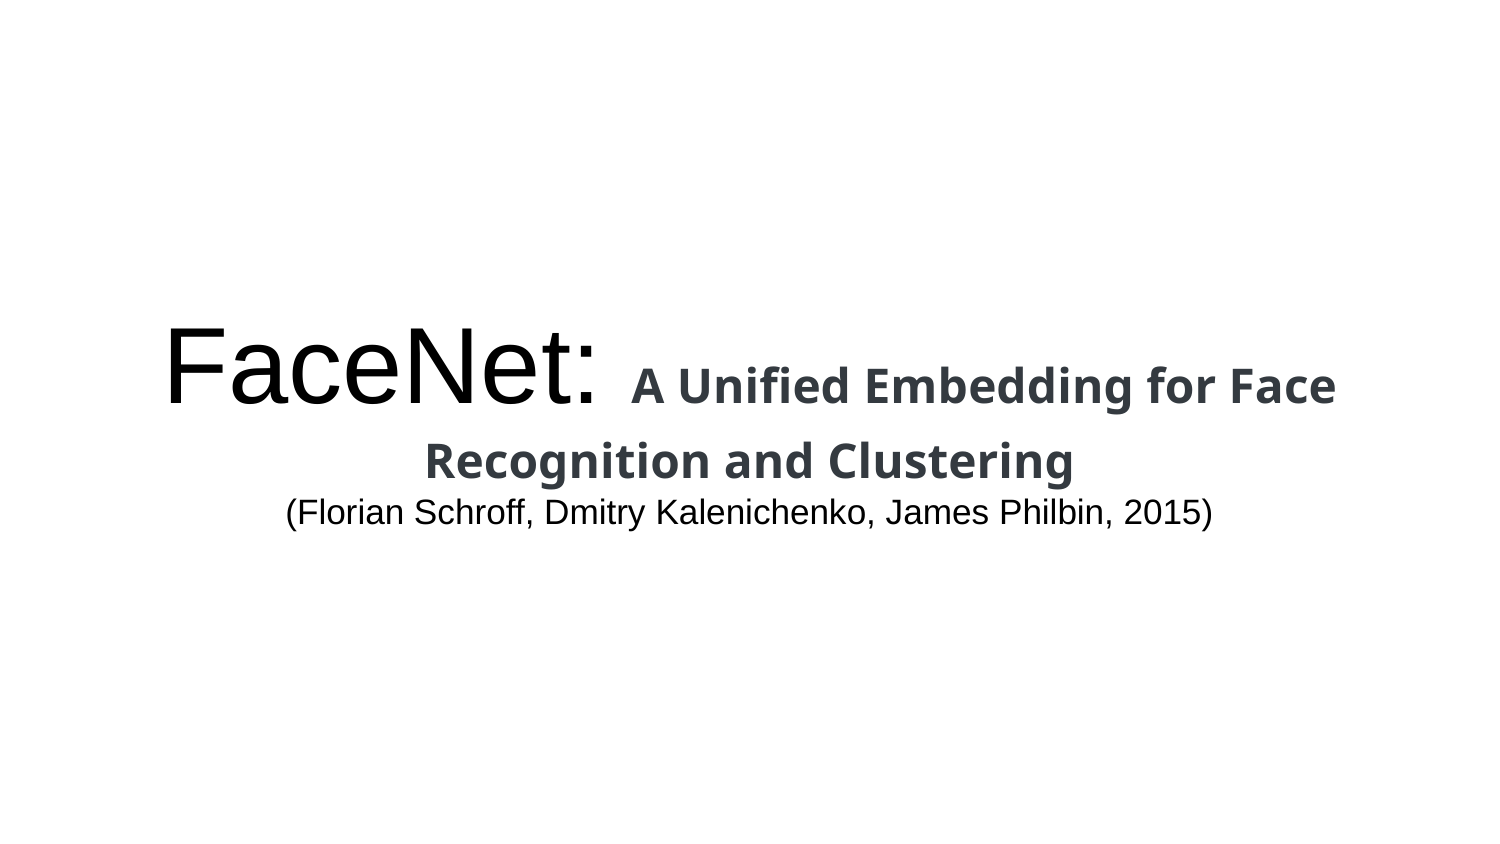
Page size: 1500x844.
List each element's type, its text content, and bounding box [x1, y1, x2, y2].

title FaceNet: A Unified Embedding for Face Recognition and Clustering (Florian Schroff, Dmitry Kalenichenko, James Philbin, 2015) [51, 210, 1449, 547]
